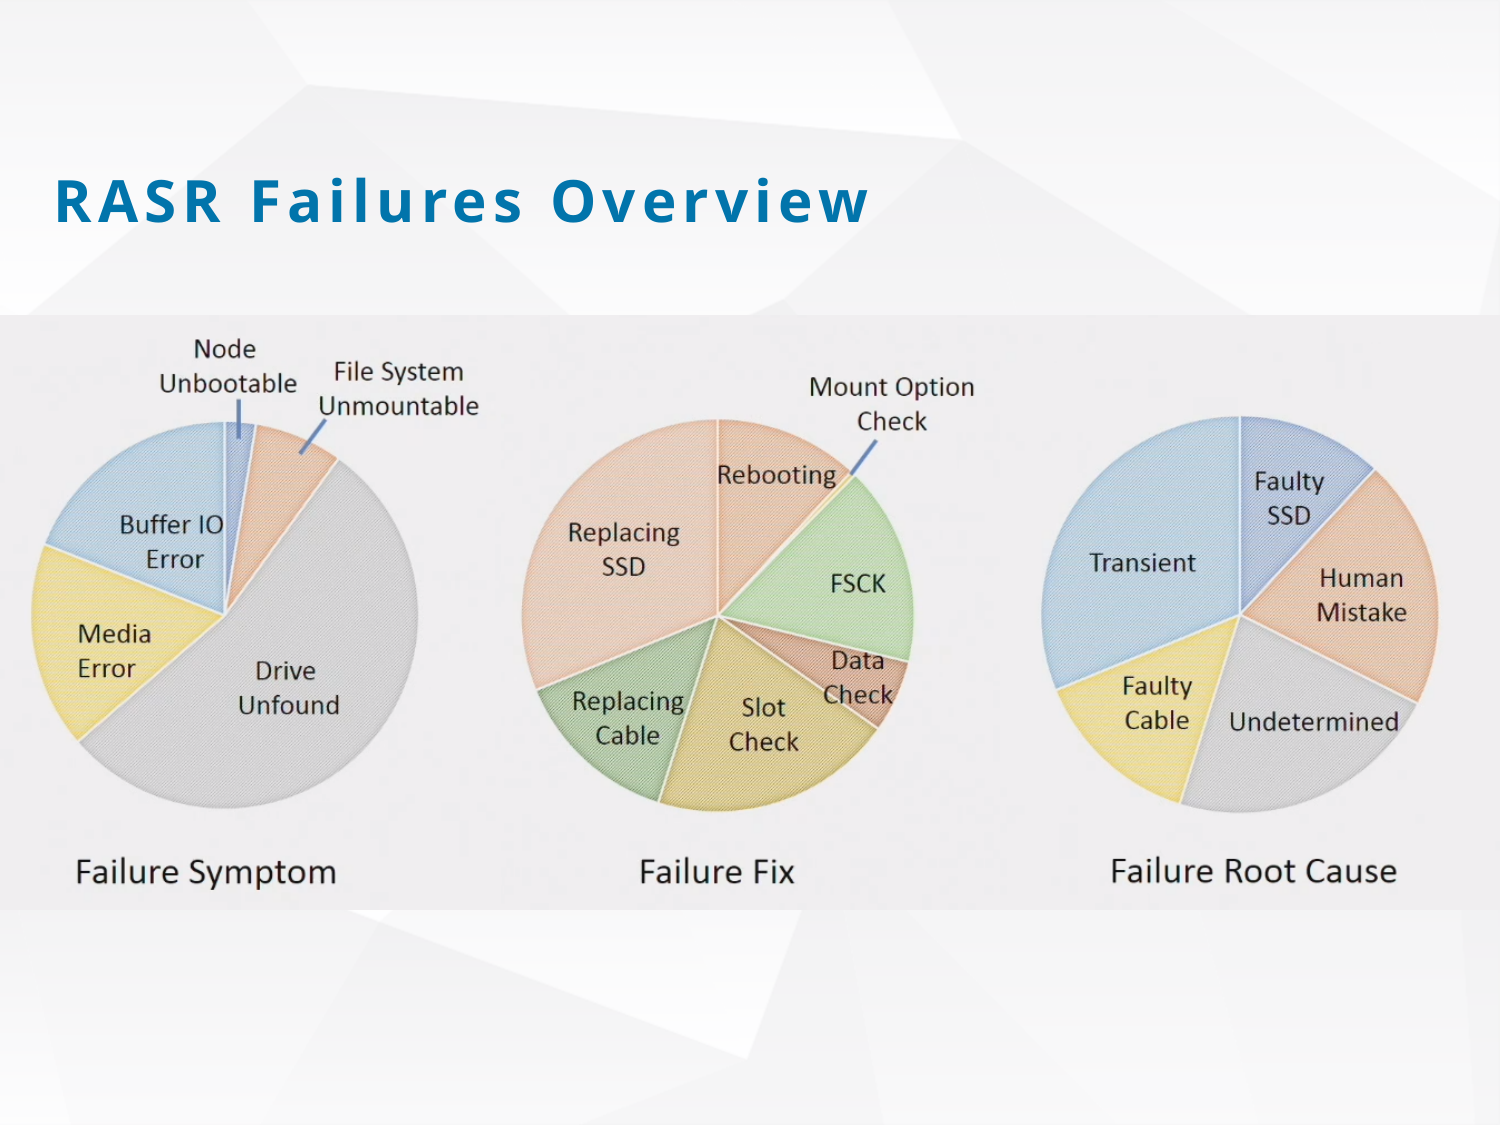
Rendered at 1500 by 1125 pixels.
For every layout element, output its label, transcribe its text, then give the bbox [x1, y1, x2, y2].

text_box RASR Failures Overview [38, 157, 884, 242]
picture [0, 0, 1500, 1125]
